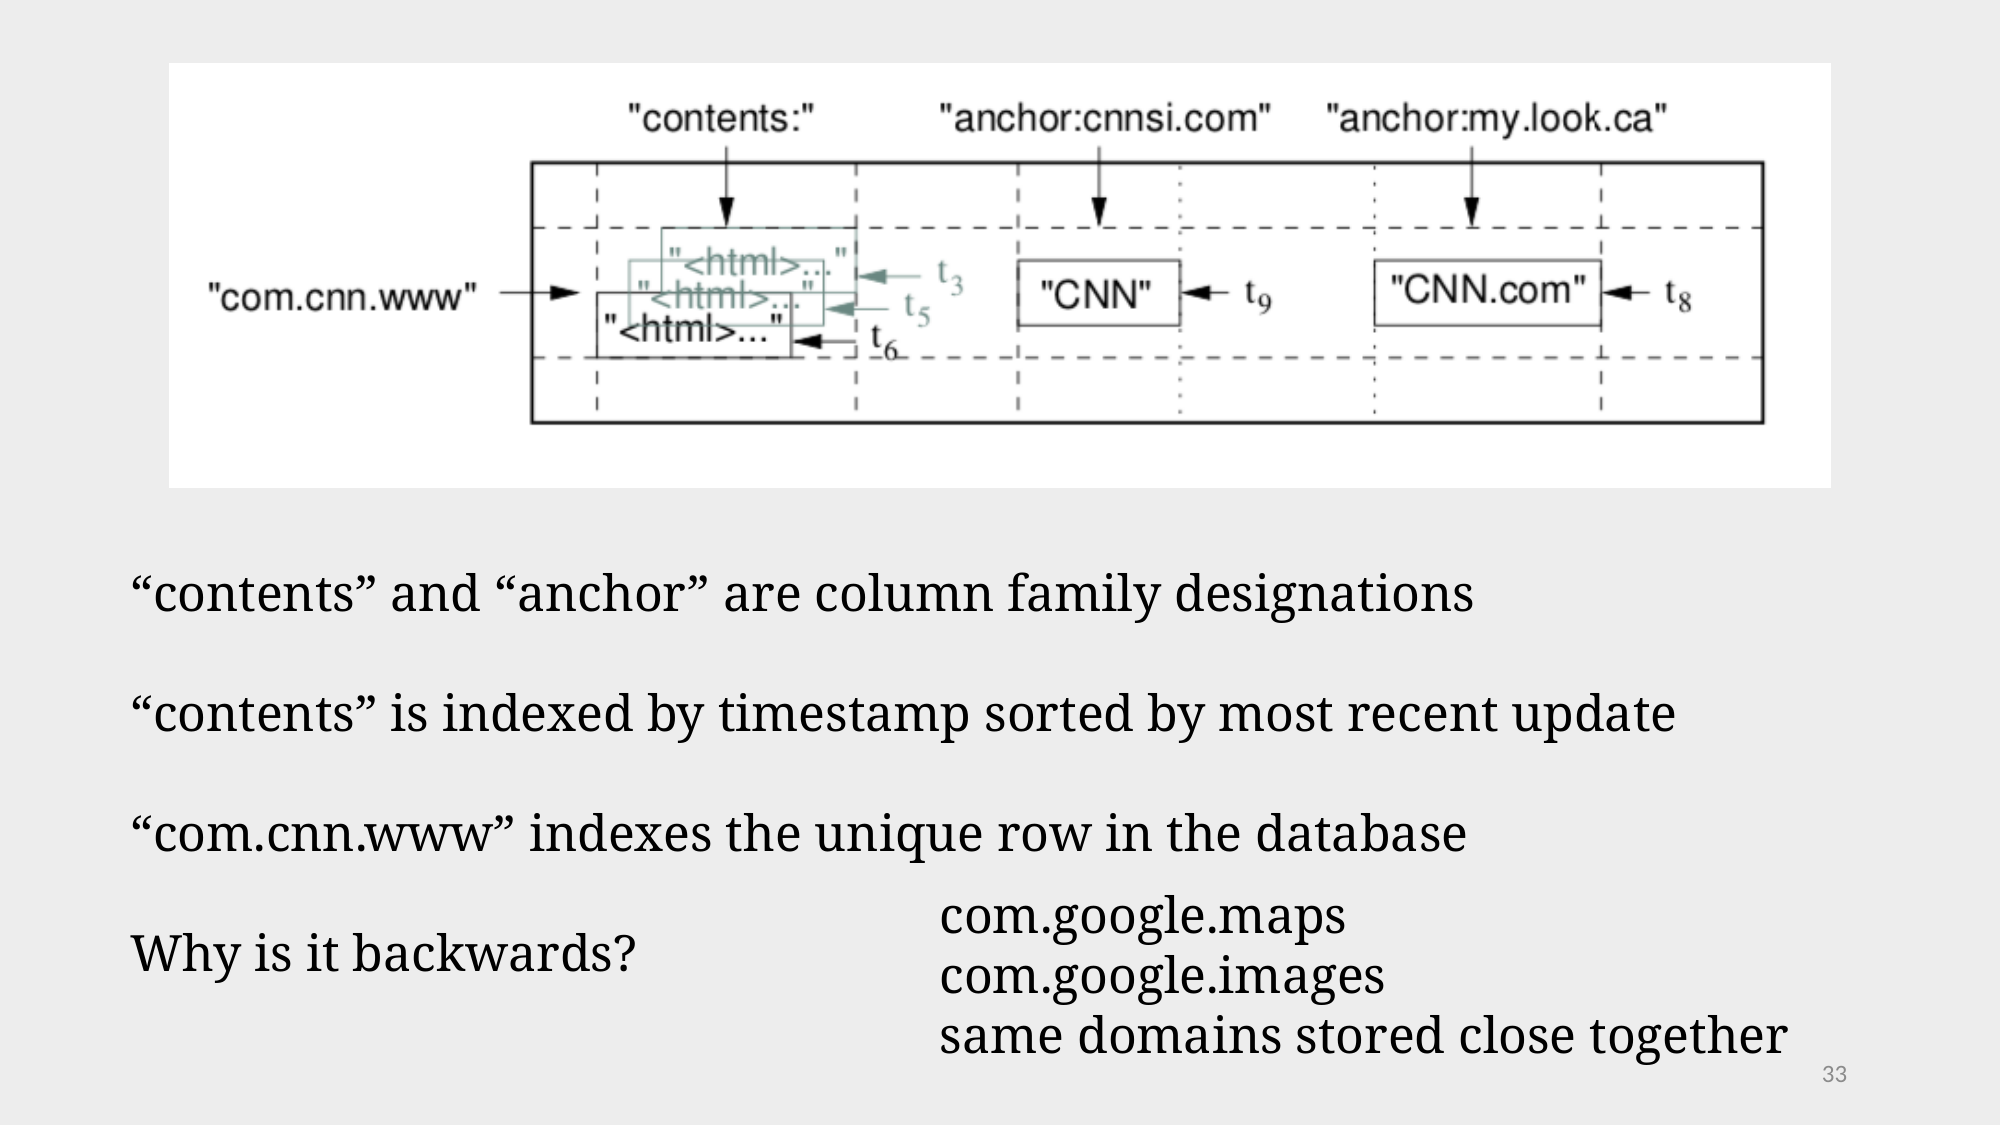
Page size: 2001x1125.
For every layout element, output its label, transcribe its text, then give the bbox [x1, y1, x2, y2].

text_box com.google.maps com.google.images same domains stored close together [924, 875, 1805, 1071]
picture [169, 63, 1831, 488]
slide_number 33 [1412, 1042, 1863, 1103]
text_box “contents” and “anchor” are column family designations “contents” is indexed by timestamp sorted by most recent update “com.cnn.www” indexes the unique row in the database Why is it backwards? [115, 554, 1693, 990]
